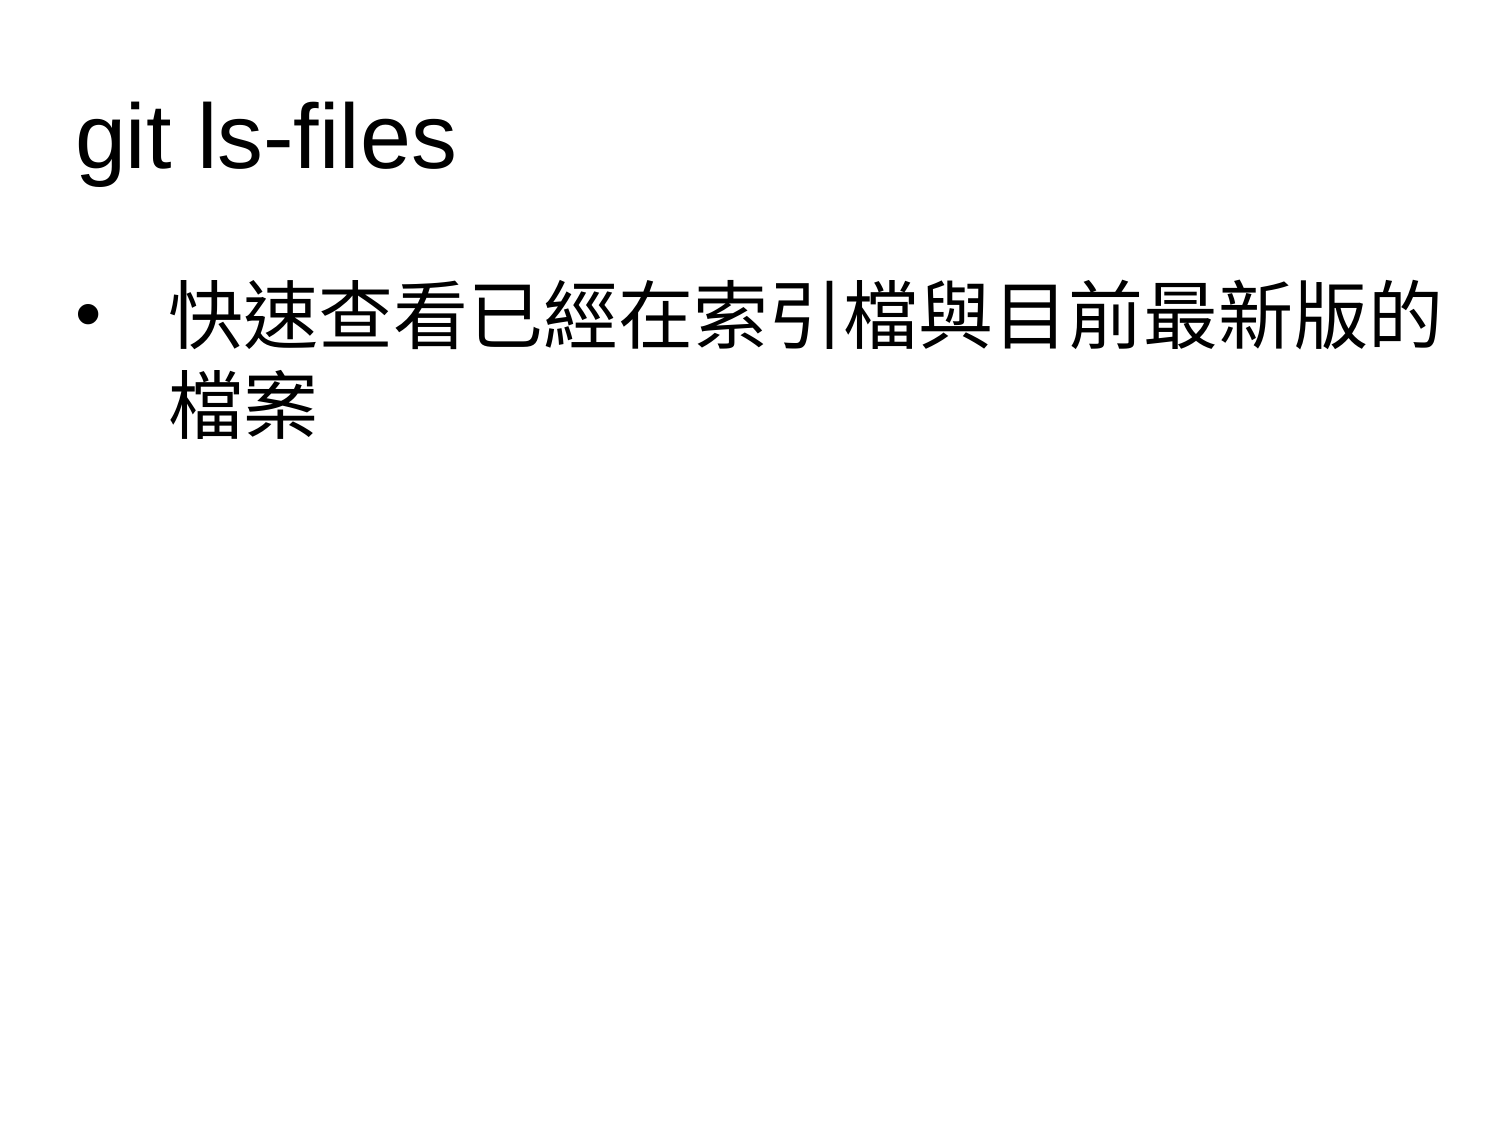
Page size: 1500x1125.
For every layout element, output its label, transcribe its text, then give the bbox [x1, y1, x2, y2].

text_box git ls-files [75, 44, 1425, 233]
text_box 快速查看已經在索引檔與目前最新版的檔案 [74, 268, 1468, 1125]
